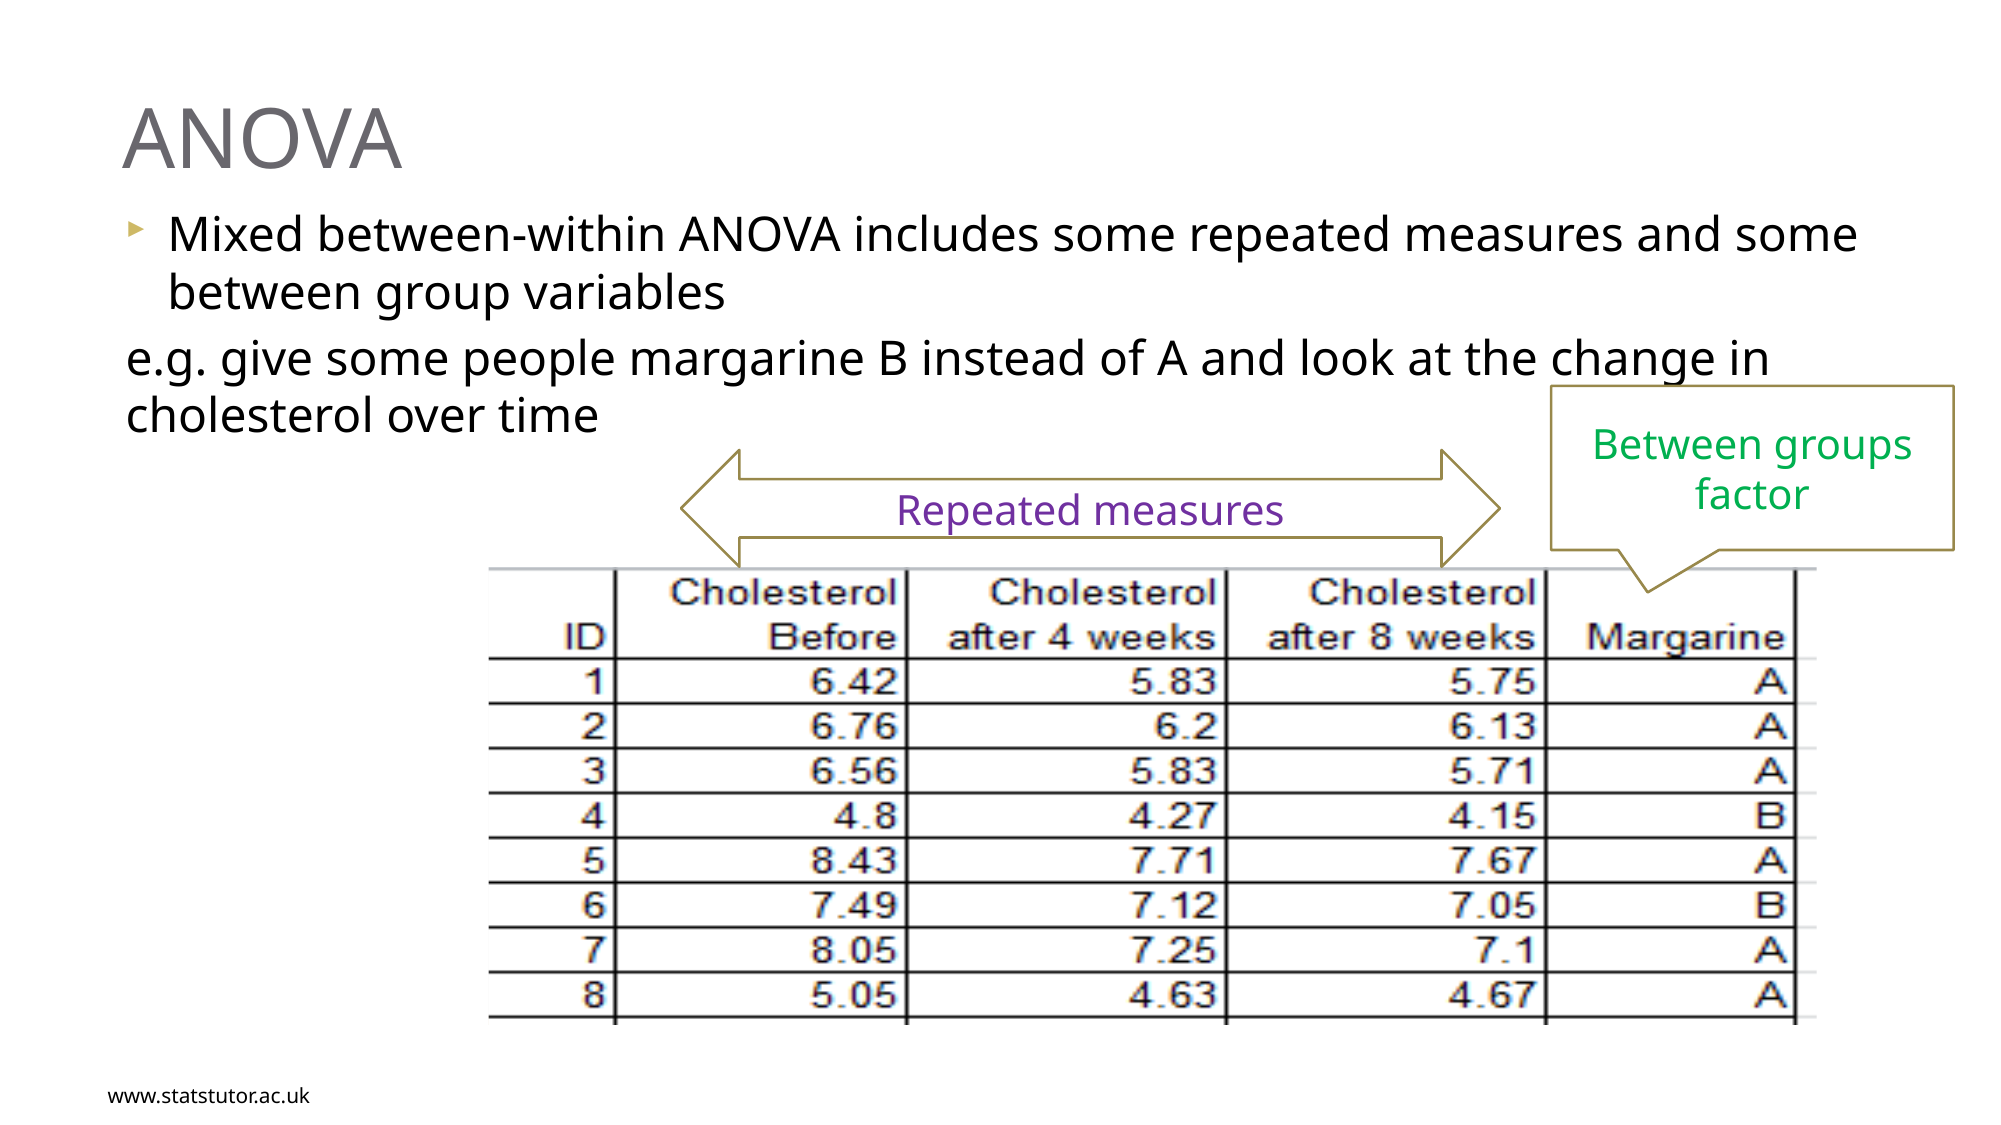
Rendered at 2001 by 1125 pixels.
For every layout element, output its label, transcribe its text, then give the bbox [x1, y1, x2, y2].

picture [488, 567, 1817, 1026]
text_box Repeated measures [680, 448, 1501, 562]
text_box Mixed between-within ANOVA includes some repeated measures and some between group variables e.g. give some people margarine B instead of A and look at the change in cholesterol over time [92, 196, 1954, 905]
text_box ANOVA [107, 78, 2000, 233]
text_box www.statstutor.ac.uk [0, 1062, 325, 1116]
text_box Between groups factor [1549, 384, 1955, 562]
